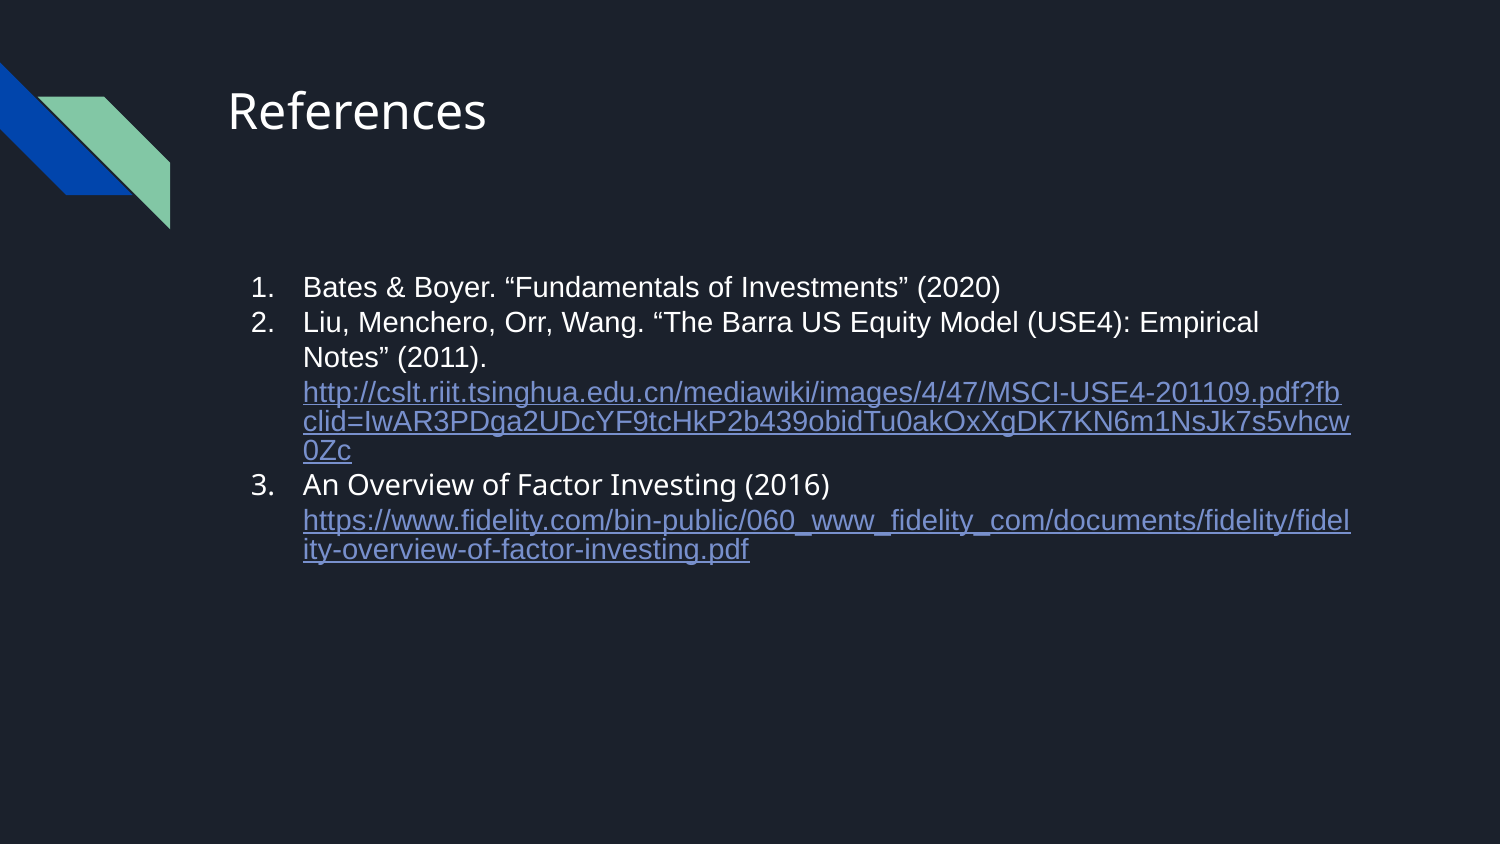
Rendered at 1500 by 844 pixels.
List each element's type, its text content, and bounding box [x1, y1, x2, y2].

list Bates & Boyer. “Fundamentals of Investments” (2020) Liu, Menchero, Orr, Wang. “The Barra US Equity Model (USE4): Empirical Notes” (2011). http://cslt.riit.tsinghua.edu.cn/mediawiki/images/4/47/MSCI-USE4-201109.pdf?fbclid=IwAR3PDga2UDcYF9tcHkP2b439obidTu0akOxXgDK7KN6m1NsJk7s5vhcw0Zc An Overview of Factor Investing (2016) https://www.fidelity.com/bin-public/060_www_fidelity_com/documents/fidelity/fidelity-overview-of-factor-investing.pdf [212, 253, 1368, 731]
title References [212, 64, 1368, 215]
